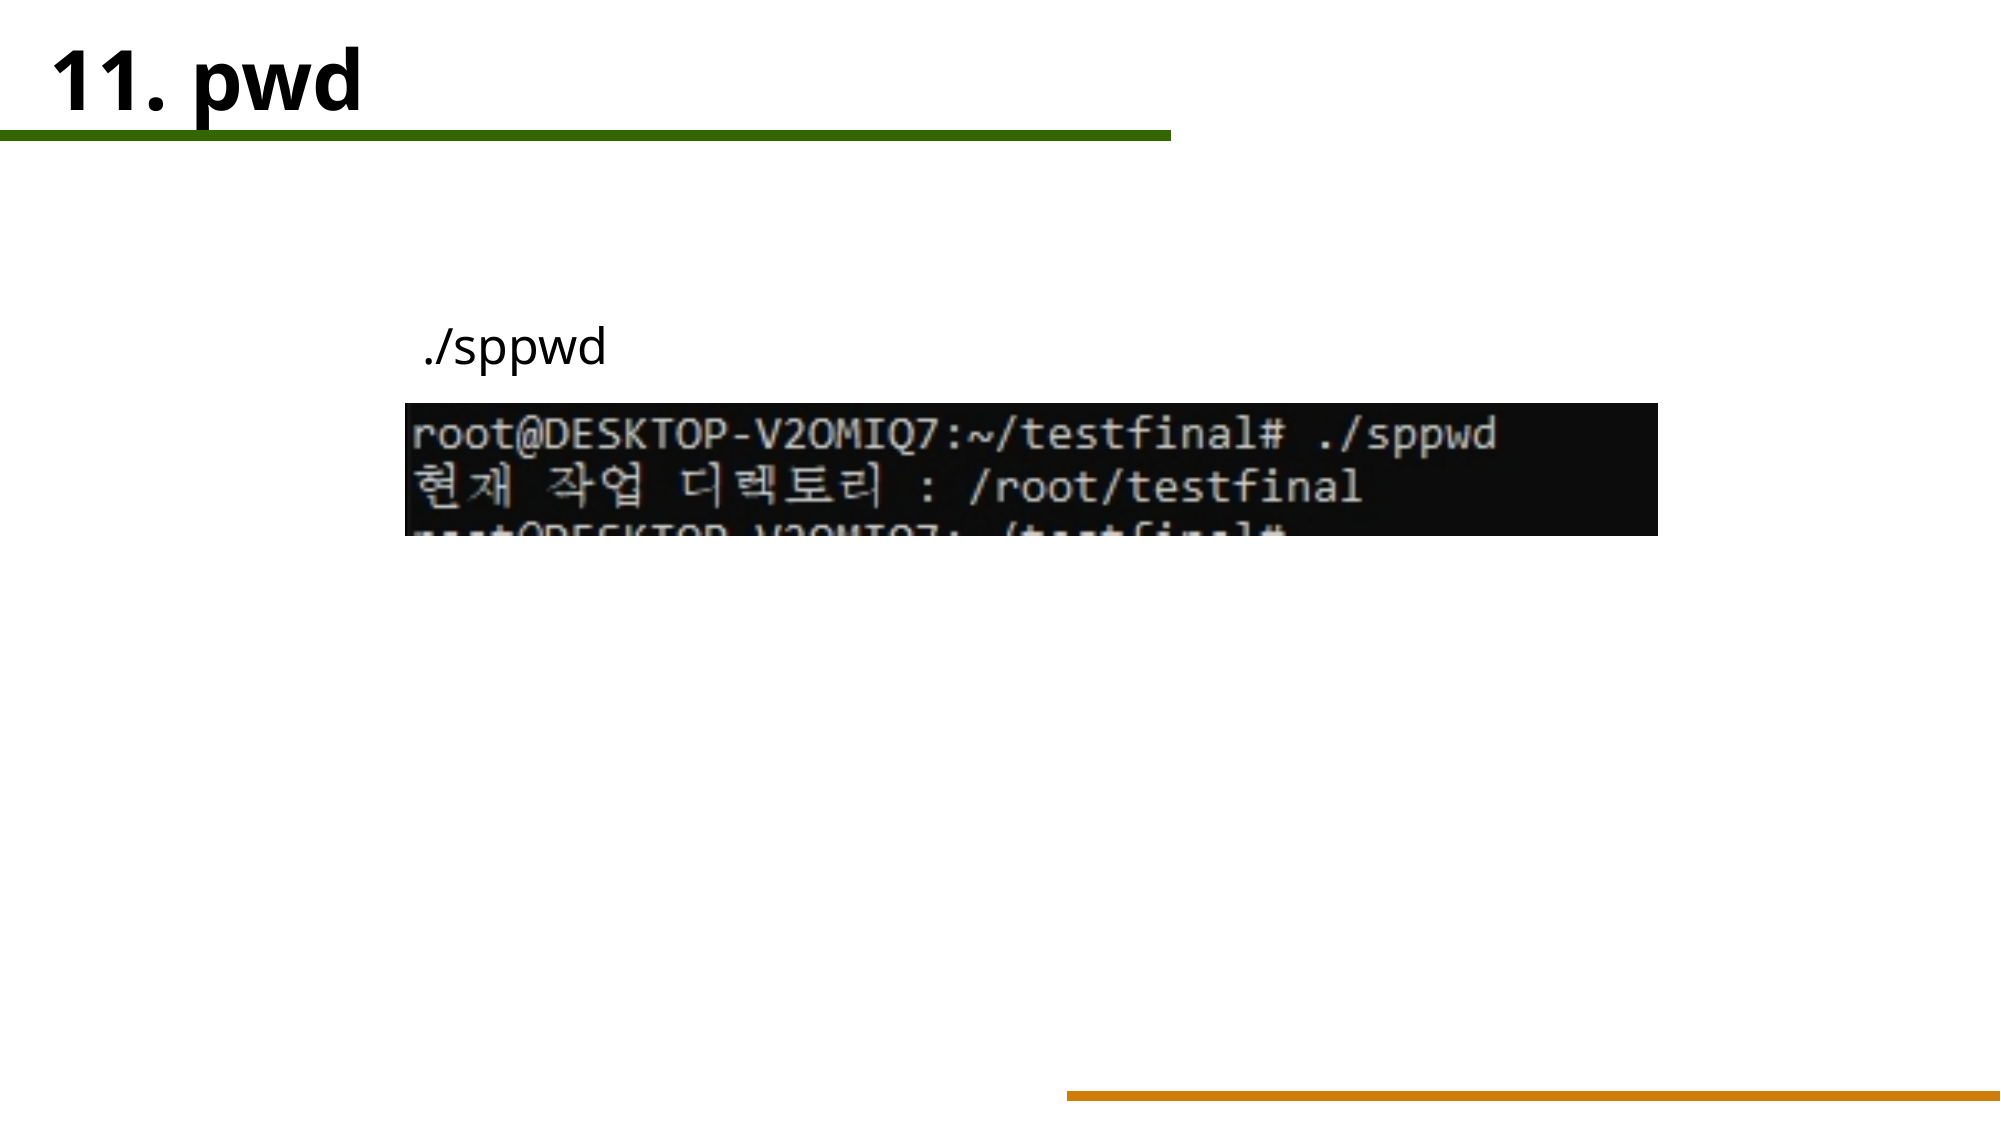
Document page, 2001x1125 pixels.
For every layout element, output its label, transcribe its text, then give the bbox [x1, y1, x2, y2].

text_box 11. pwd [34, 19, 380, 135]
picture [405, 403, 1658, 536]
text_box ./sppwd [407, 306, 624, 382]
